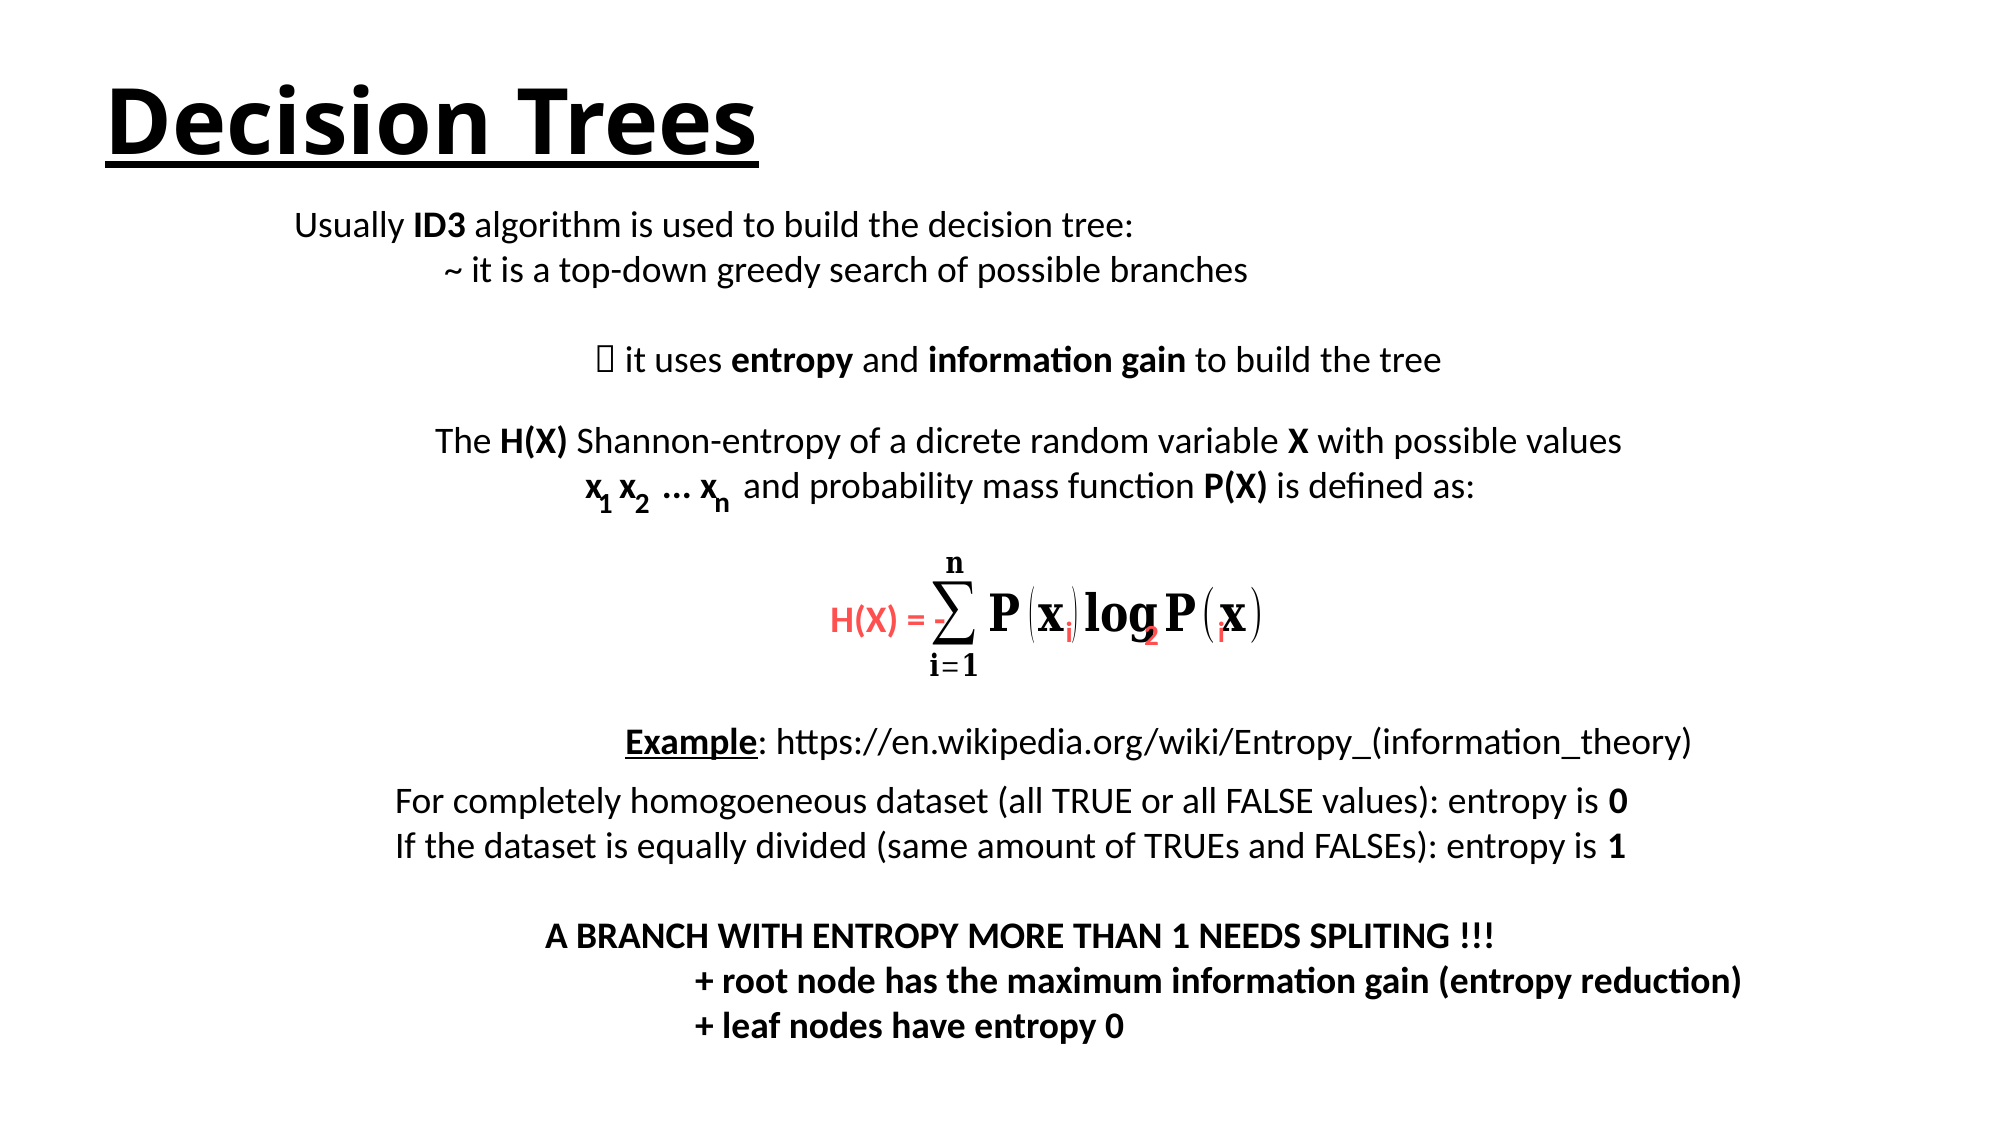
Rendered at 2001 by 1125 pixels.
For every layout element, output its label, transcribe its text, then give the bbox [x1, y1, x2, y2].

text_box Usually ID3 algorithm is used to build the decision tree: ~ it is a top-down greedy search of possible branches  it uses entropy and information gain to build the tree [279, 192, 1458, 388]
text_box n [699, 475, 745, 526]
text_box 2 [1129, 608, 1174, 659]
title Decision Trees [89, 16, 1815, 234]
text_box i [1203, 606, 1241, 656]
text_box H(X) = - [815, 587, 961, 648]
text_box 2 [619, 477, 665, 527]
text_box i [1050, 606, 1088, 656]
text_box For completely homogoeneous dataset (all TRUE or all FALSE values): entropy is 0 If the dataset is equally divided (same amount of TRUEs and FALSEs): entropy is 1 A BRANCH WITH ENTROPY MORE THAN 1 NEEDS SPLITING !!! + root node has the maximum information gain (entropy reduction) + leaf nodes have entropy 0 [380, 768, 1759, 1054]
text_box Example: https://en.wikipedia.org/wiki/Entropy_(information_theory) [610, 709, 1709, 768]
text_box The H(X) Shannon-entropy of a dicrete random variable X with possible values x x ... x and probability mass function P(X) is defined as: [420, 408, 1638, 514]
text_box 1 [583, 477, 619, 527]
